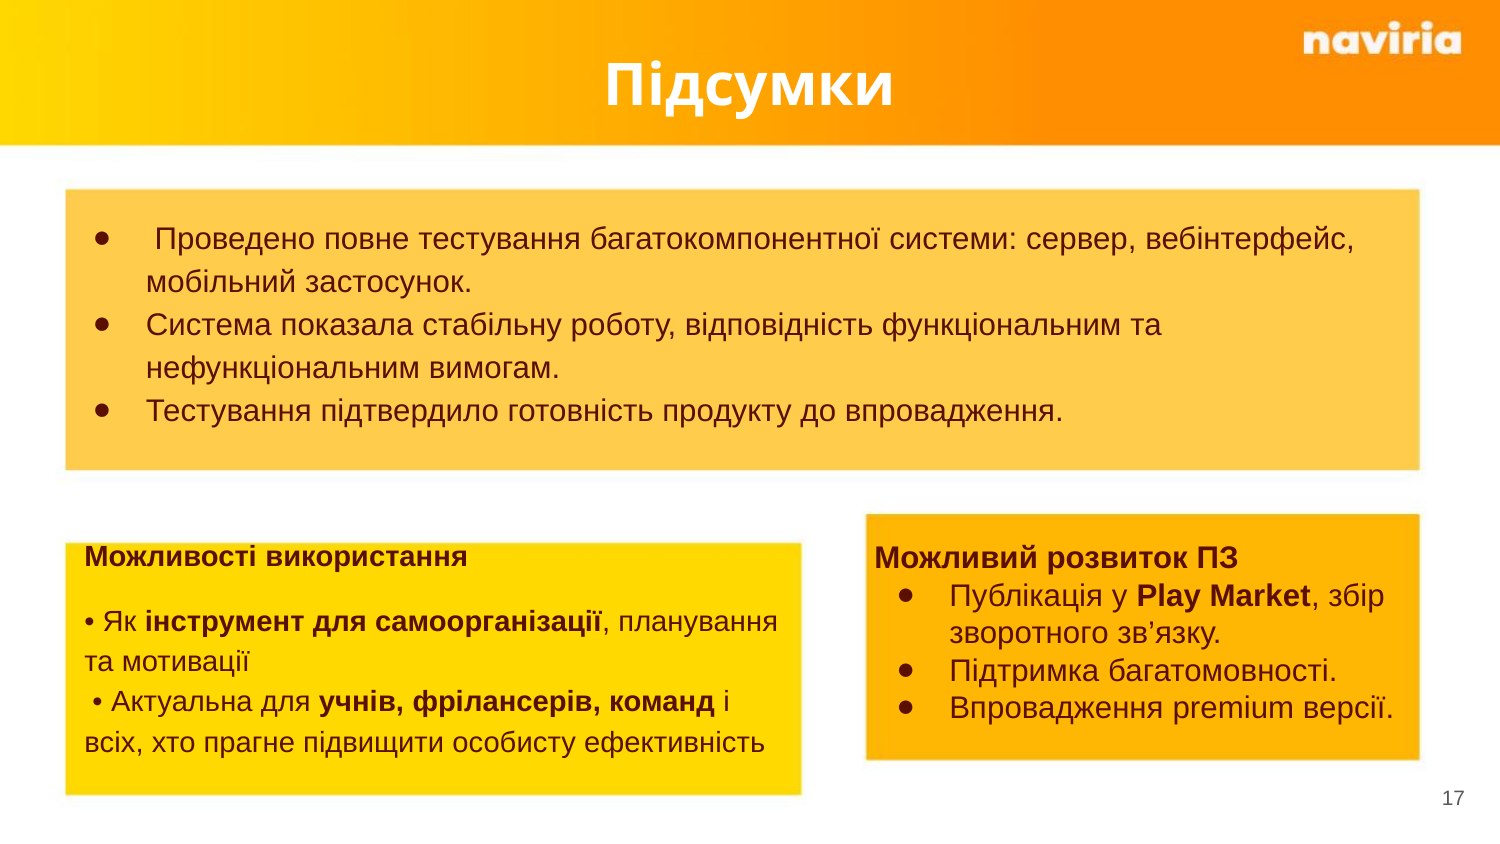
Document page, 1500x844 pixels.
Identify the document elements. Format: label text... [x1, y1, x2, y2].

slide_number 17 [1389, 764, 1480, 830]
list Проведено повне тестування багатокомпонентної системи: сервер, вебінтерфейс, мобільний застосунок. Система показала стабільну роботу, відповідність функціональним та нефункціональним вимогам. Тестування підтвердило готовність продукту до впровадження. [55, 197, 1445, 518]
text_box Можливий розвиток ПЗ Публікація у Play Market, збір зворотного зв’язку. Підтримка багатомовності. Впровадження premium версії. [859, 522, 1461, 813]
text_box Можливості використання • Як інструмент для самоорганізації, планування та мотивації • Актуальна для учнів, фрілансерів, команд і всіх, хто прагне підвищити особисту ефективність [69, 517, 806, 773]
title Підсумки [51, 31, 1449, 126]
picture [0, 0, 1500, 844]
